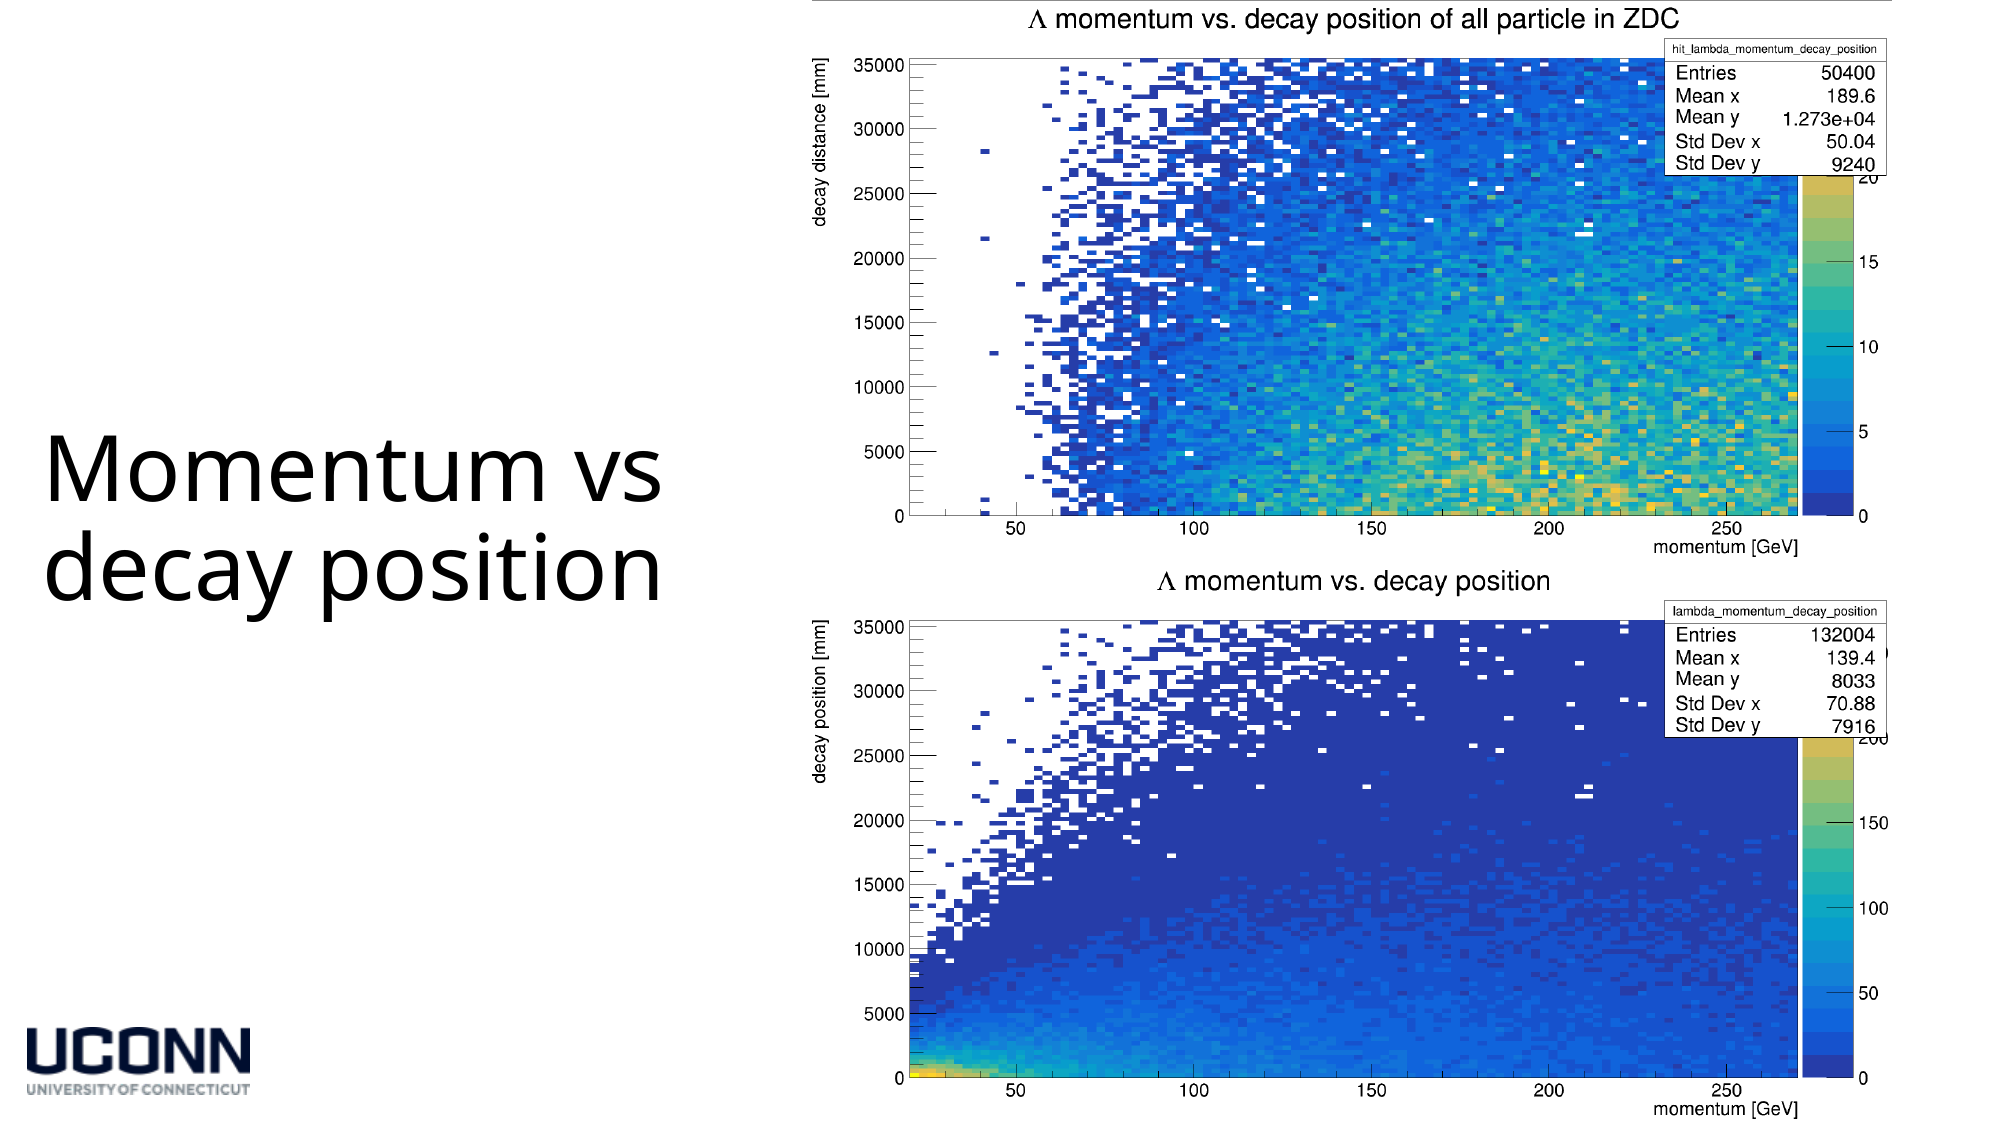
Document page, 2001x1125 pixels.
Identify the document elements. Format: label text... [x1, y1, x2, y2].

title Momentum vs decay position [27, 412, 800, 630]
picture [27, 1027, 250, 1095]
picture [812, 0, 1892, 1125]
